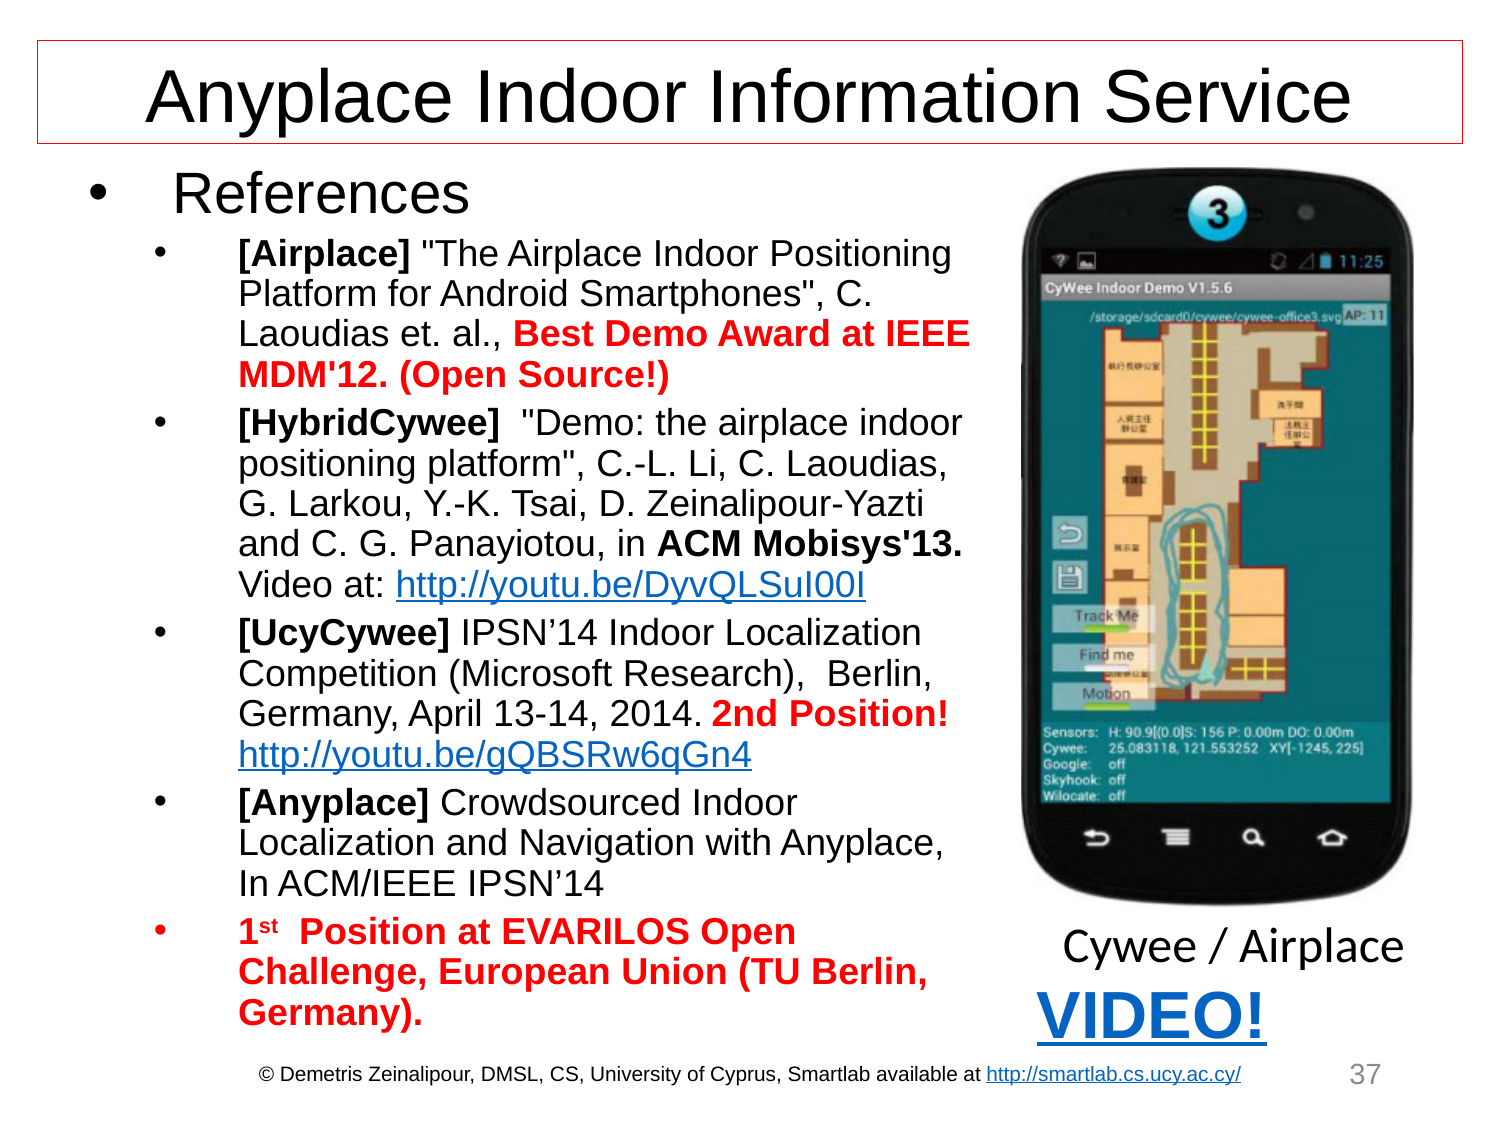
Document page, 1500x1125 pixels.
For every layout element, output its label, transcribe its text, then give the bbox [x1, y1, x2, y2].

picture [1021, 160, 1417, 929]
slide_number 37 [1059, 1042, 1397, 1103]
list References [Airplace] "The Airplace Indoor Positioning Platform for Android Smartphones", C. Laoudias et. al., Best Demo Award at IEEE MDM'12. (Open Source!) [HybridCywee] "Demo: the airplace indoor positioning platform", C.-L. Li, C. Laoudias, G. Larkou, Y.-K. Tsai, D. Zeinalipour-Yazti and C. G. Panayiotou, in ACM Mobisys'13. Video at: http://youtu.be/DyvQLSuI00I [UcyCywee] IPSN’14 Indoor Localization Competition (Microsoft Research), Berlin, Germany, April 13-14, 2014. 2nd Position! http://youtu.be/gQBSRw6qGn4 [Anyplace] Crowdsourced Indoor Localization and Navigation with Anyplace, In ACM/IEEE IPSN’14 1st Position at EVARILOS Open Challenge, European Union (TU Berlin, Germany). [73, 155, 999, 1059]
text_box Anyplace Indoor Information Service [37, 40, 1463, 144]
text_box Cywee / Airplace [985, 904, 1483, 980]
text_box VIDEO! [998, 964, 1306, 1059]
